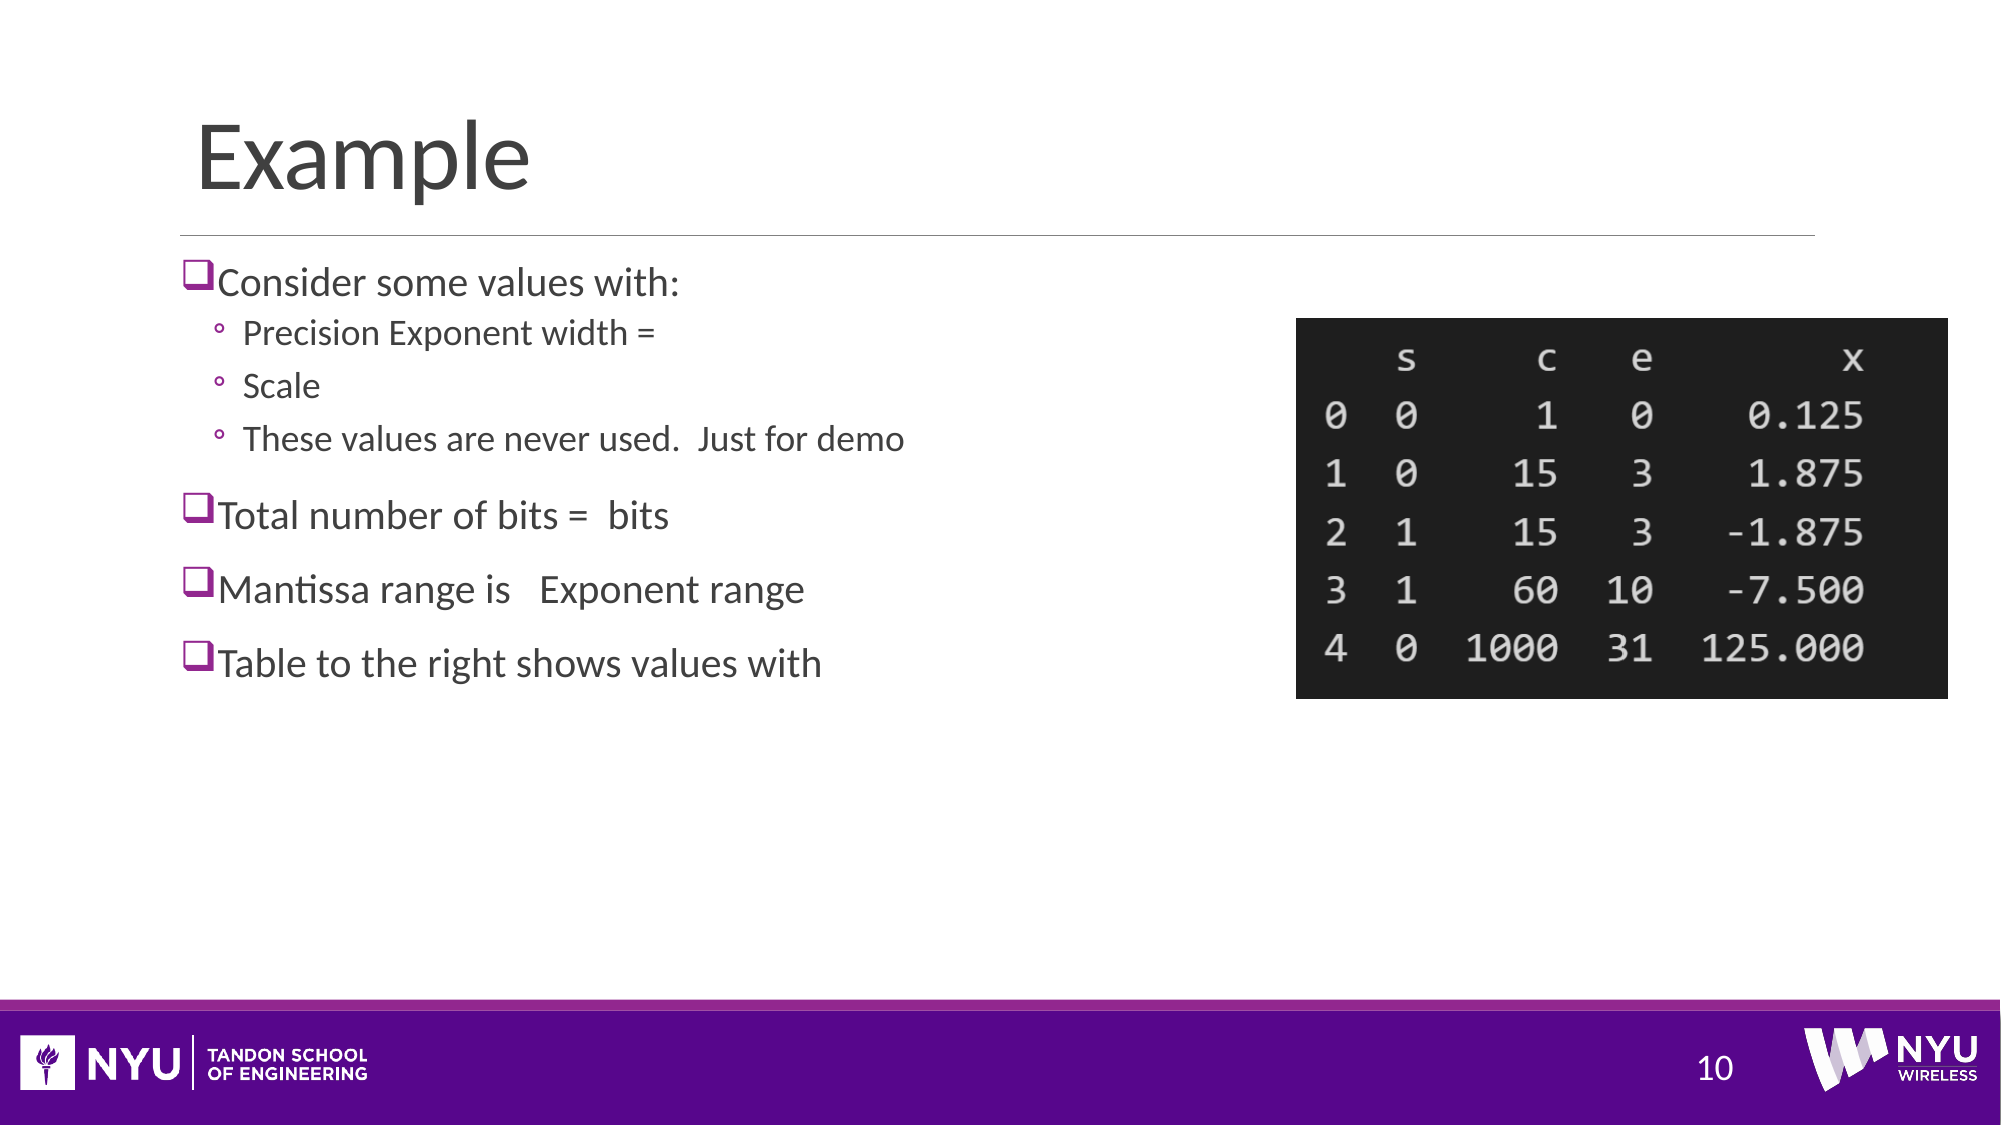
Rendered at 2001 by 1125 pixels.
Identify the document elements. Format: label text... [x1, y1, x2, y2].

title Example [180, 47, 1830, 218]
picture [1295, 317, 1948, 700]
slide_number 10 [1533, 1035, 1749, 1096]
